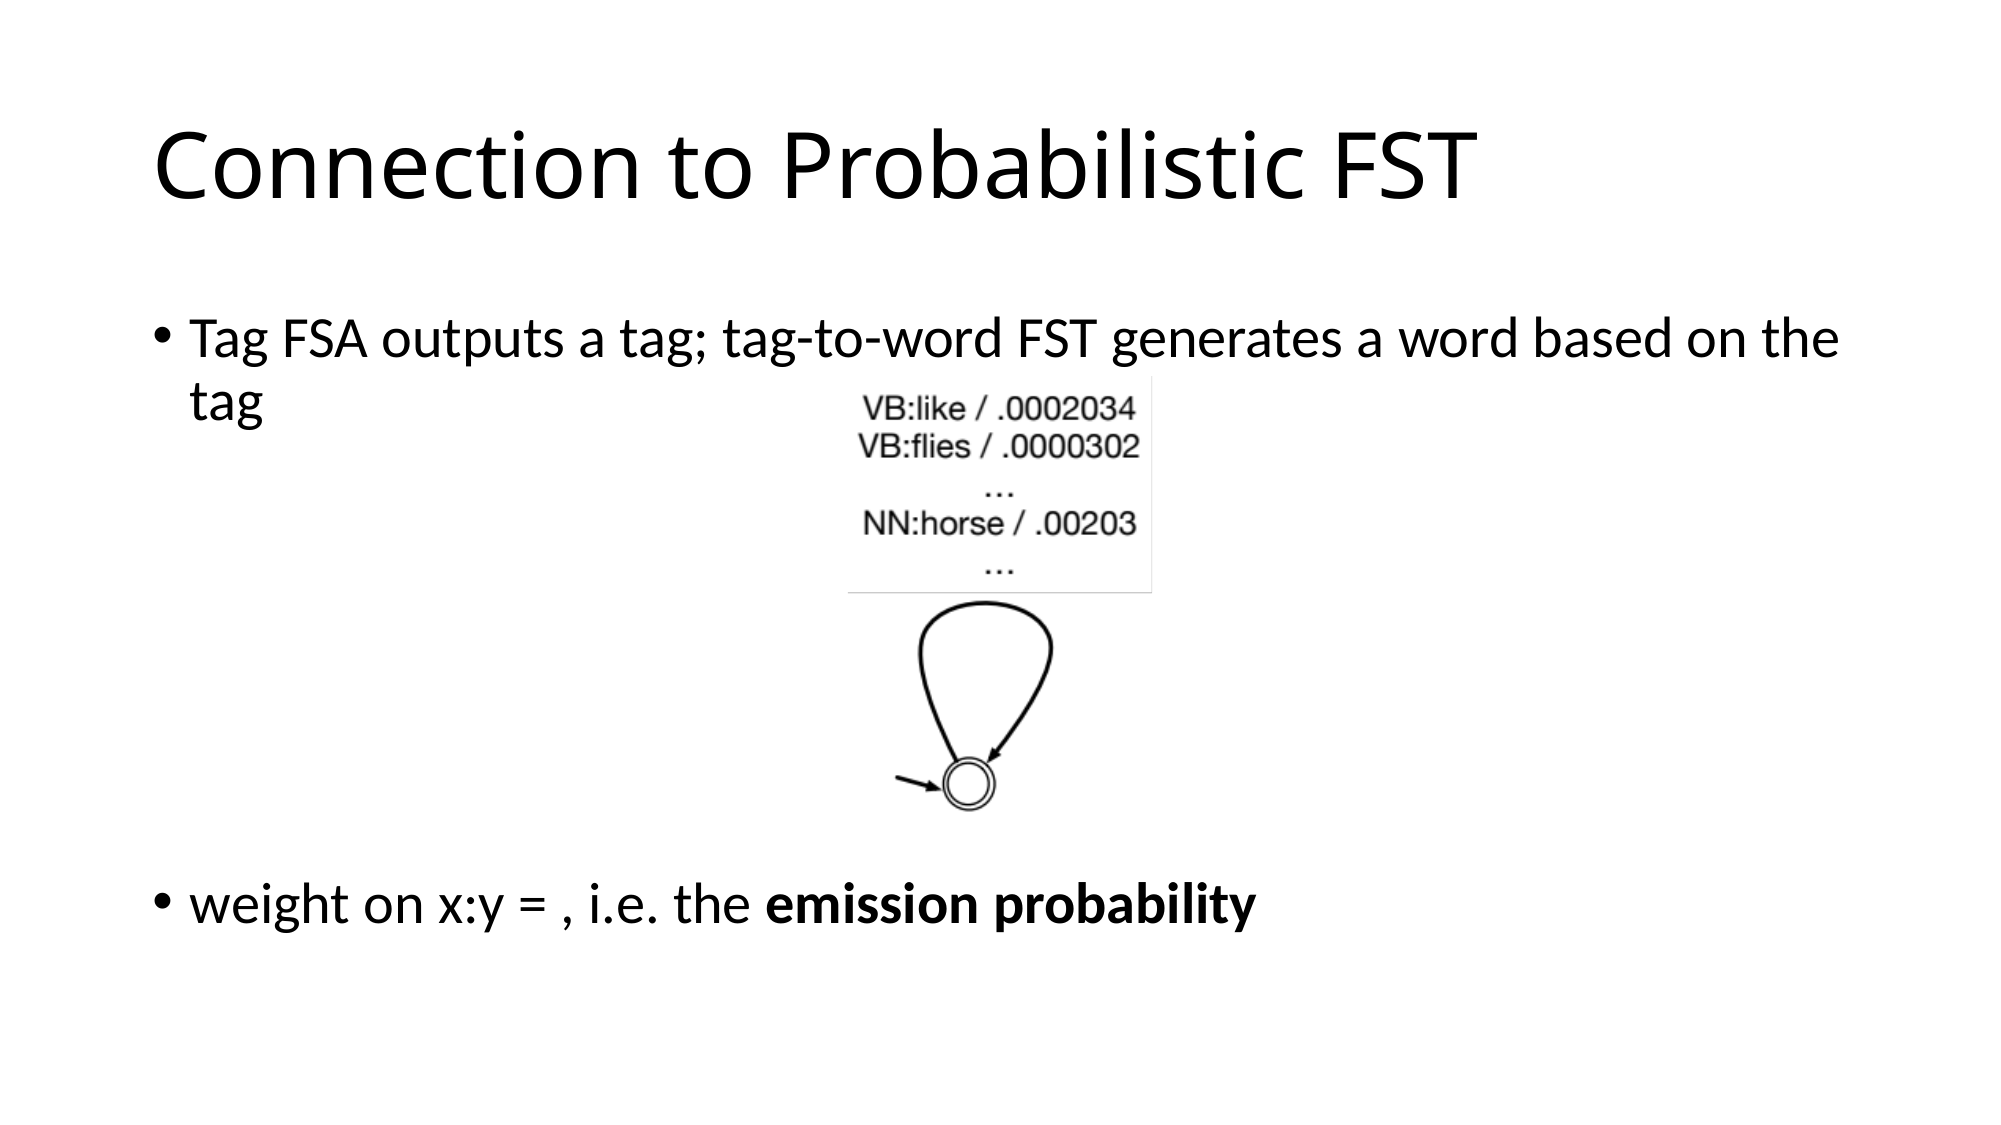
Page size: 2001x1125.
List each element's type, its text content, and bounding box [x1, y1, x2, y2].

picture [847, 376, 1153, 812]
title Connection to Probabilistic FST [137, 59, 1863, 278]
